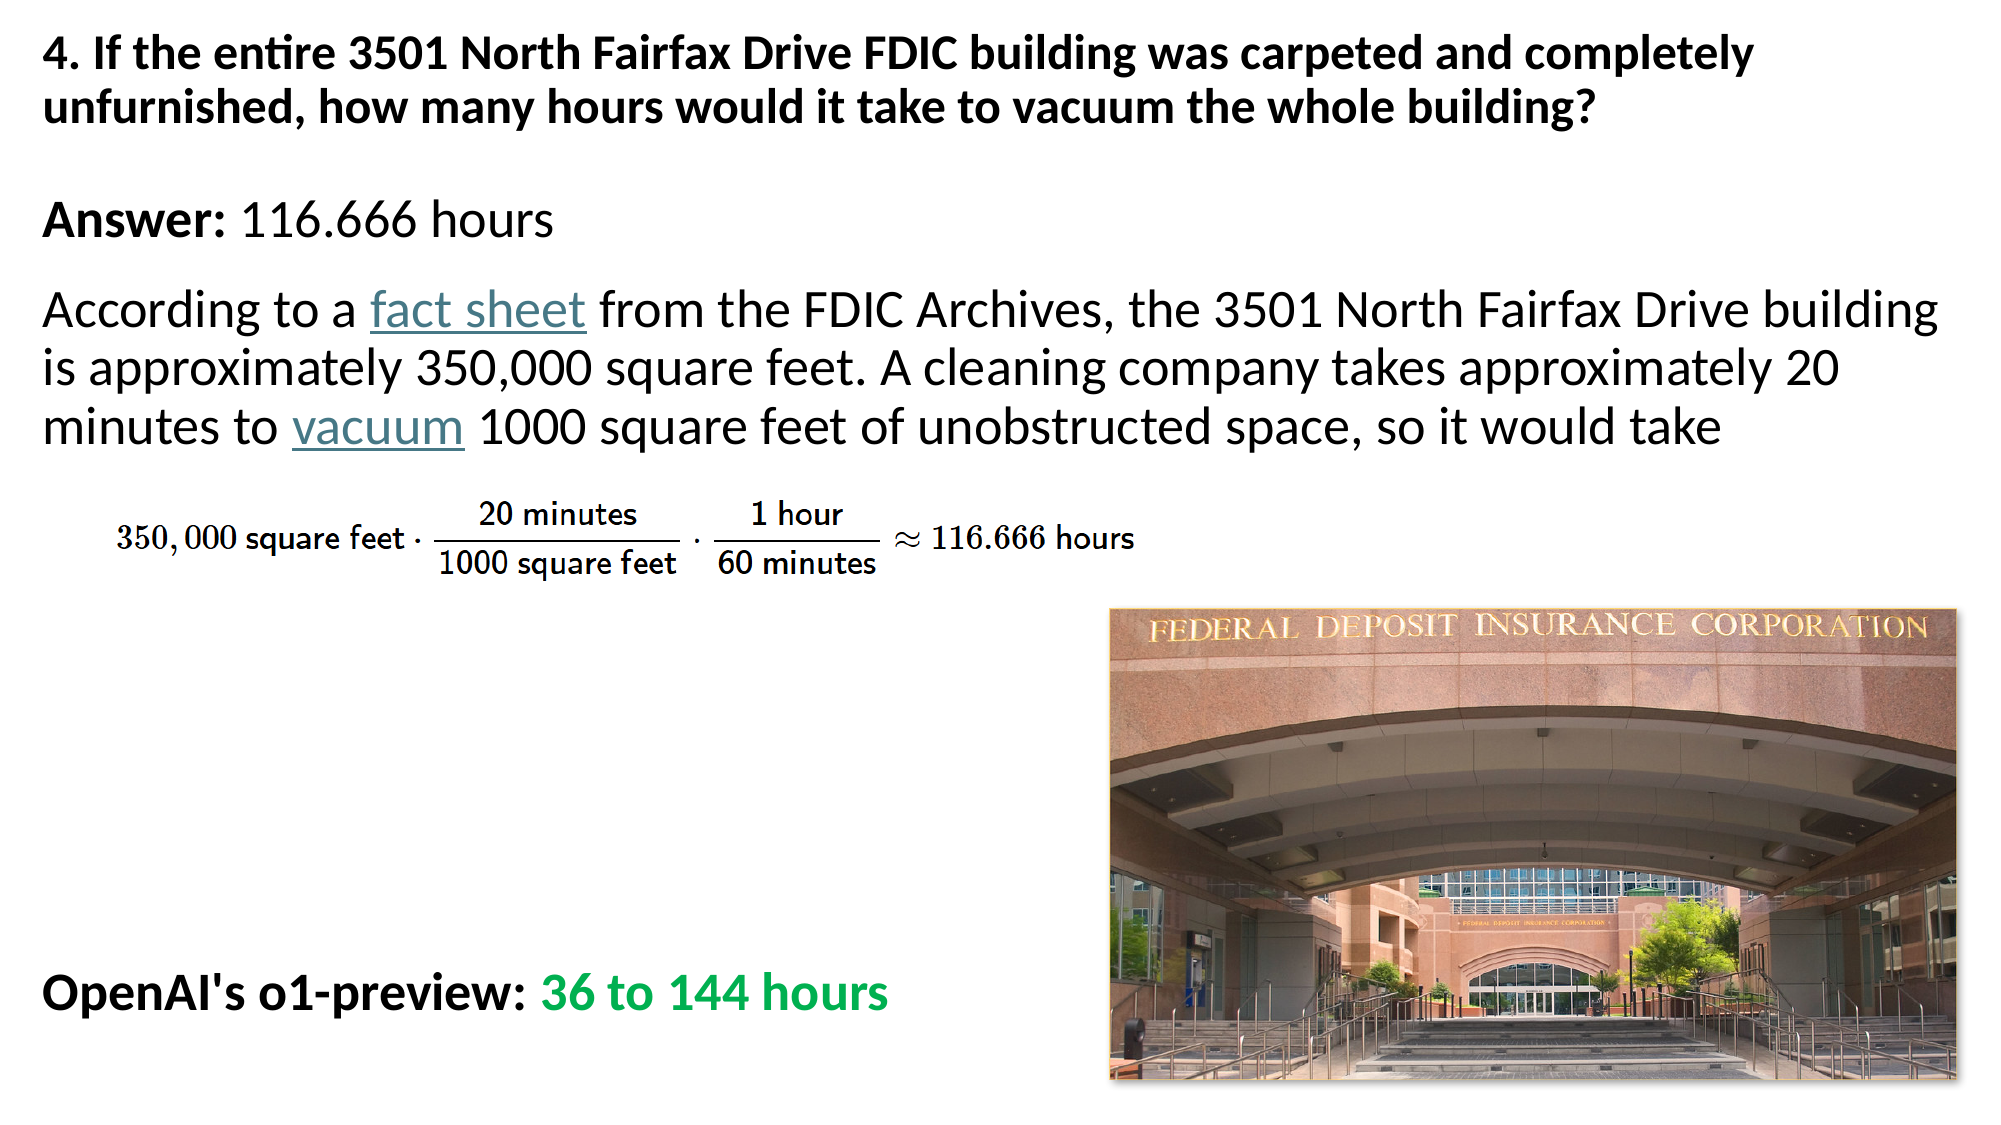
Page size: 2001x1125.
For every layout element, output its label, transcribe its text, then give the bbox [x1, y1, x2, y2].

picture [104, 473, 1154, 591]
list Answer: 116.666 hours According to a fact sheet from the FDIC Archives, the 3501 North Fairfax Drive building is approximately 350,000 square feet. A cleaning company takes approximately 20 minutes to vacuum 1000 square feet of unobstructed space, so it would take OpenAI's o1-preview: 36 to 144 hours [27, 183, 1973, 1099]
picture [1109, 608, 1958, 1081]
title 4. If the entire 3501 North Fairfax Drive FDIC building was carpeted and completely unfurnished, how many hours would it take to vacuum the whole building? [27, 26, 1981, 136]
